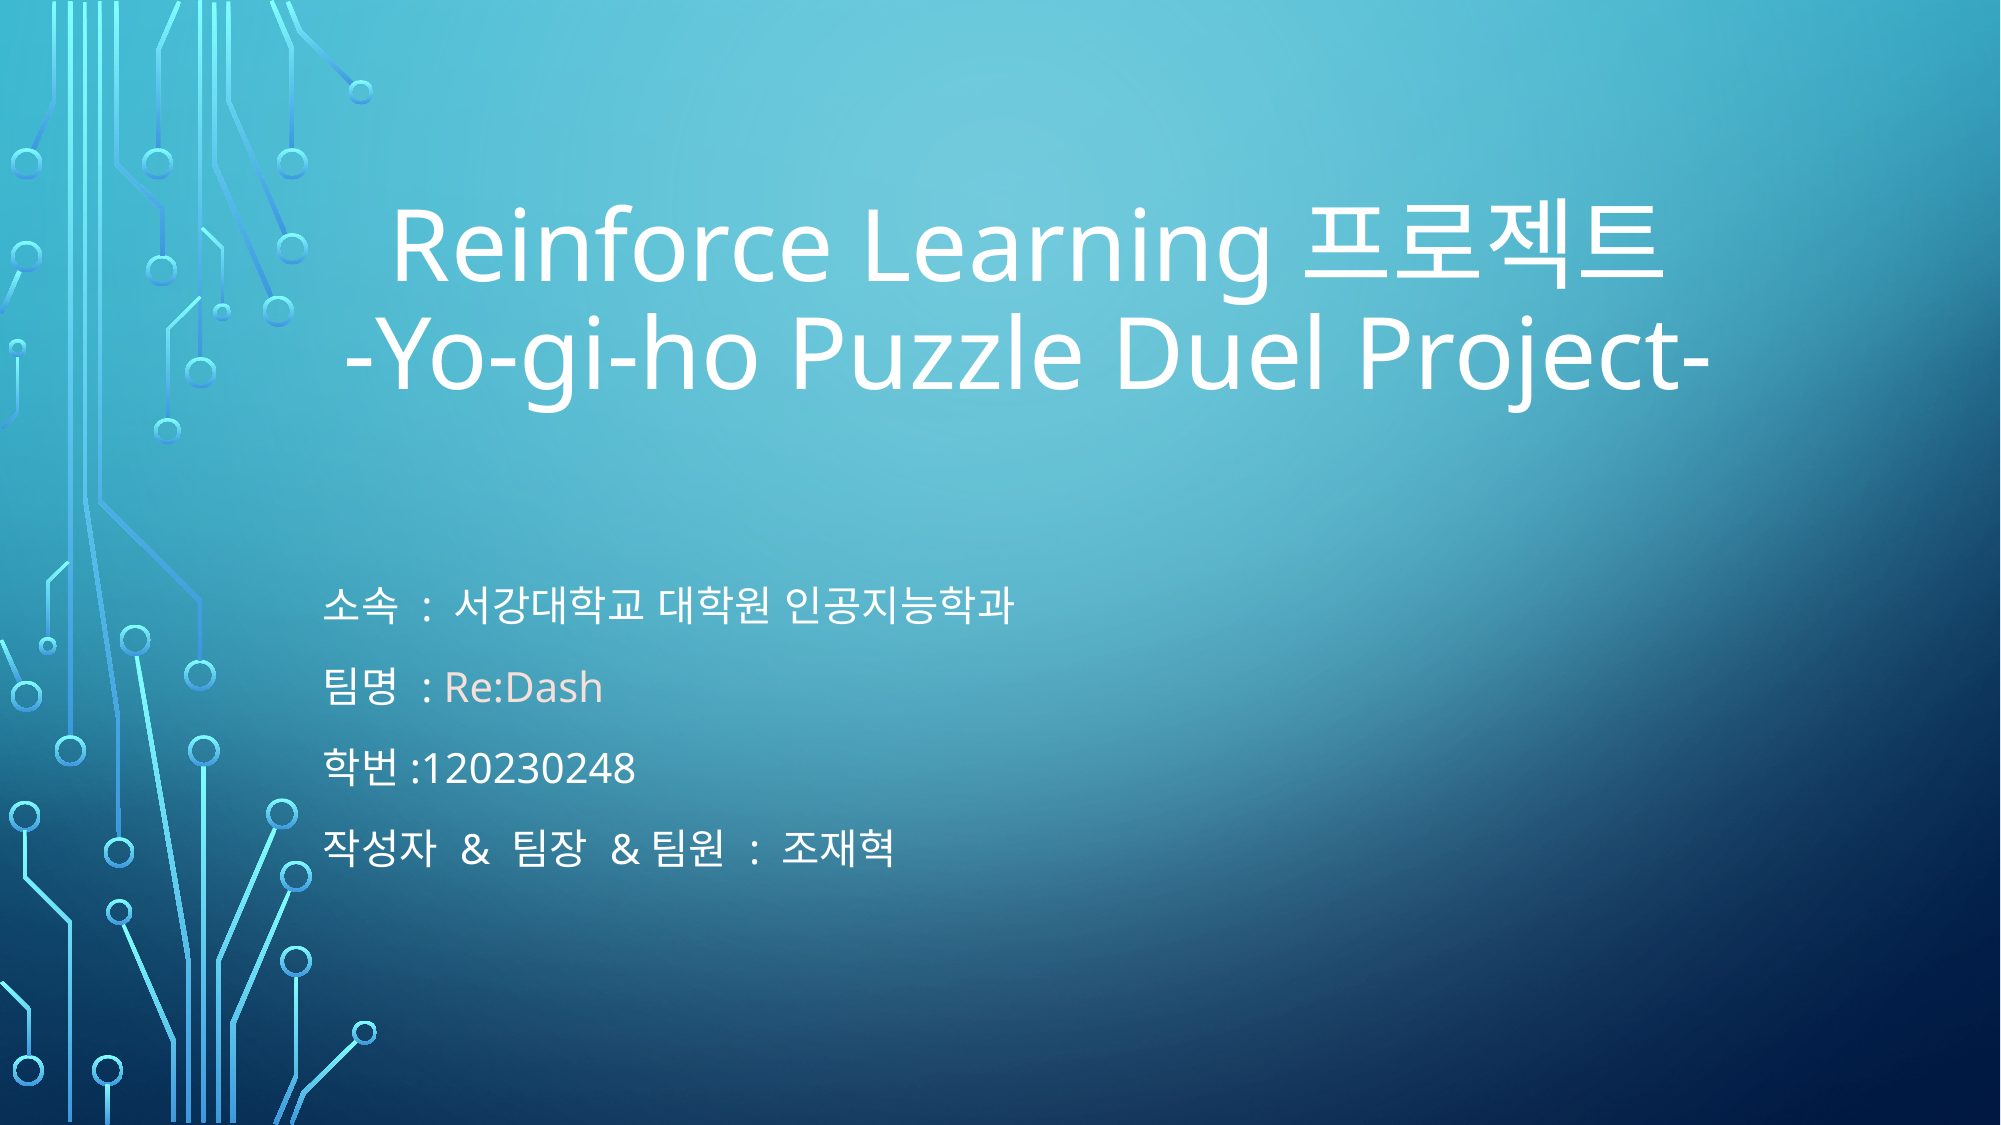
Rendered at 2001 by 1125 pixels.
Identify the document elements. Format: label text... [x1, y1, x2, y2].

subtitle 소속 : 서강대학교 대학원 인공지능학과 팀명 : Re:Dash 학번:120230248 작성자 & 팀장 &팀원 : 조재혁 [307, 562, 1750, 893]
title Reinforce Learning프로젝트 -Yo-gi-ho Puzzle Duel Project- [307, 184, 1750, 419]
